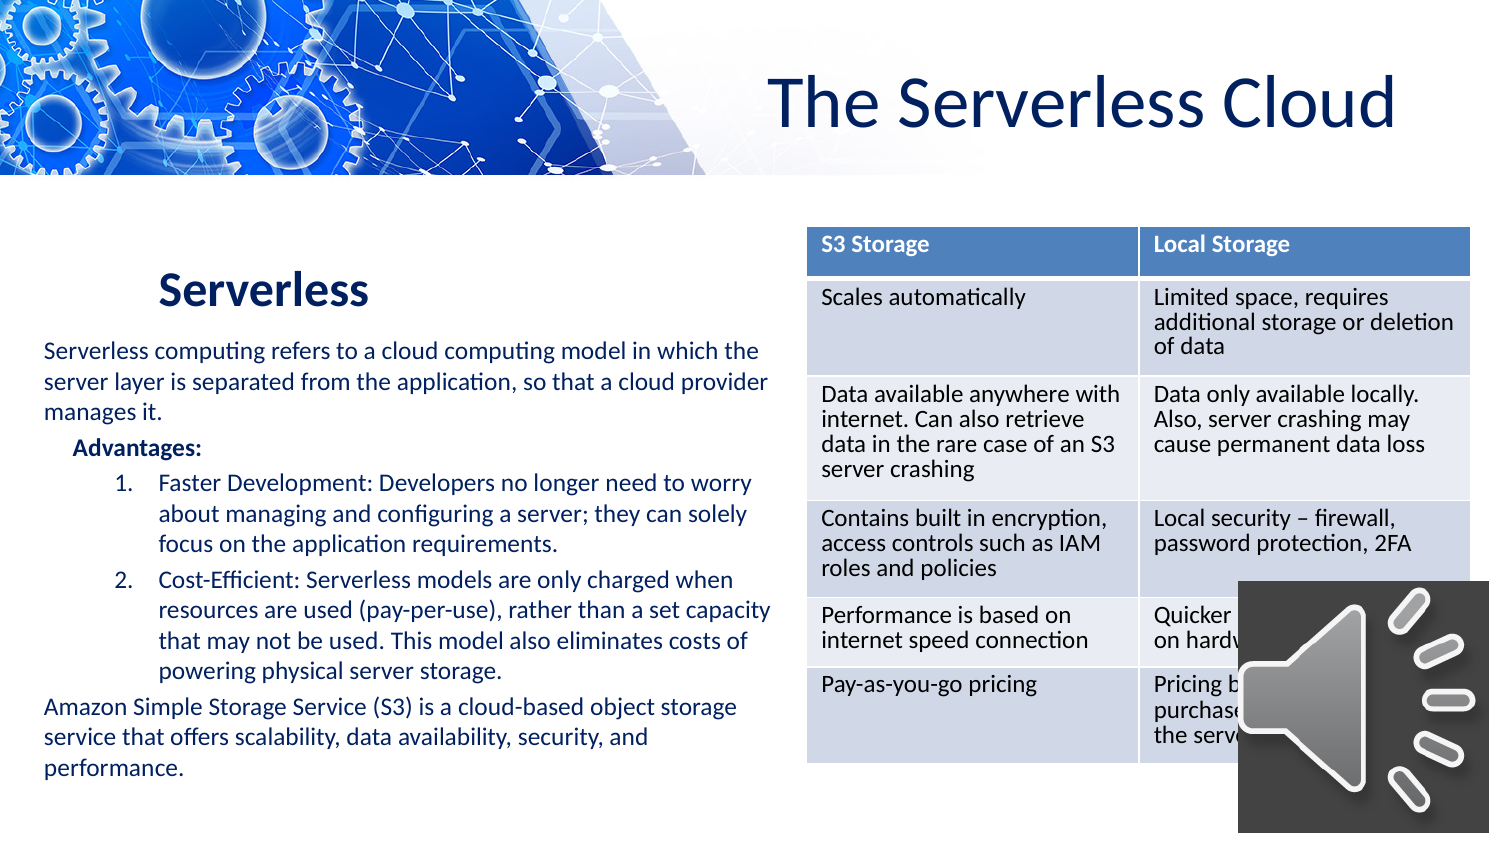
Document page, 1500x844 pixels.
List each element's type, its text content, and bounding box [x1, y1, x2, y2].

table_cell Data only available locally. Also, server crashing may cause permanent data loss [1140, 377, 1470, 500]
table_cell Local security – firewall, password protection, 2FA [1140, 501, 1470, 597]
table_cell Scales automatically [807, 281, 1138, 375]
table_cell Pay-as-you-go pricing [807, 668, 1138, 763]
table_header Local Storage [1140, 227, 1470, 276]
table_cell Data available anywhere with internet. Can also retrieve data in the rare case of an S3 server crashing [807, 377, 1138, 500]
table_cell Limited space, requires additional storage or deletion of data [1140, 281, 1470, 375]
table_cell Pricing based on costs to purchase, cool, and power the server [1140, 668, 1231, 763]
list Serverless [143, 245, 805, 325]
list Serverless computing refers to a cloud computing model in which the server layer is separated from the application, so that a cloud provider manages it. Advantages: Faster Development: Developers no longer need to worry about managing and configuring a server; they can solely focus on the application requirements. Cost-Efficient: Serverless models are only charged when resources are used (pay-per-use), rather than a set capacity that may not be used. This model also eliminates costs of powering physical server storage. Amazon Simple Storage Service (S3) is a cloud-based object storage service that offers scalability, data availability, security, and performance. [28, 326, 807, 790]
table_header S3 Storage [807, 227, 1138, 276]
title The Serverless Cloud [86, 34, 1414, 161]
table_cell Quicker access, often based on hardware [1140, 598, 1231, 666]
table_cell Contains built in encryption, access controls such as IAM roles and policies [807, 501, 1138, 597]
table_cell Performance is based on internet speed connection [807, 598, 1138, 666]
picture [0, 0, 1500, 844]
